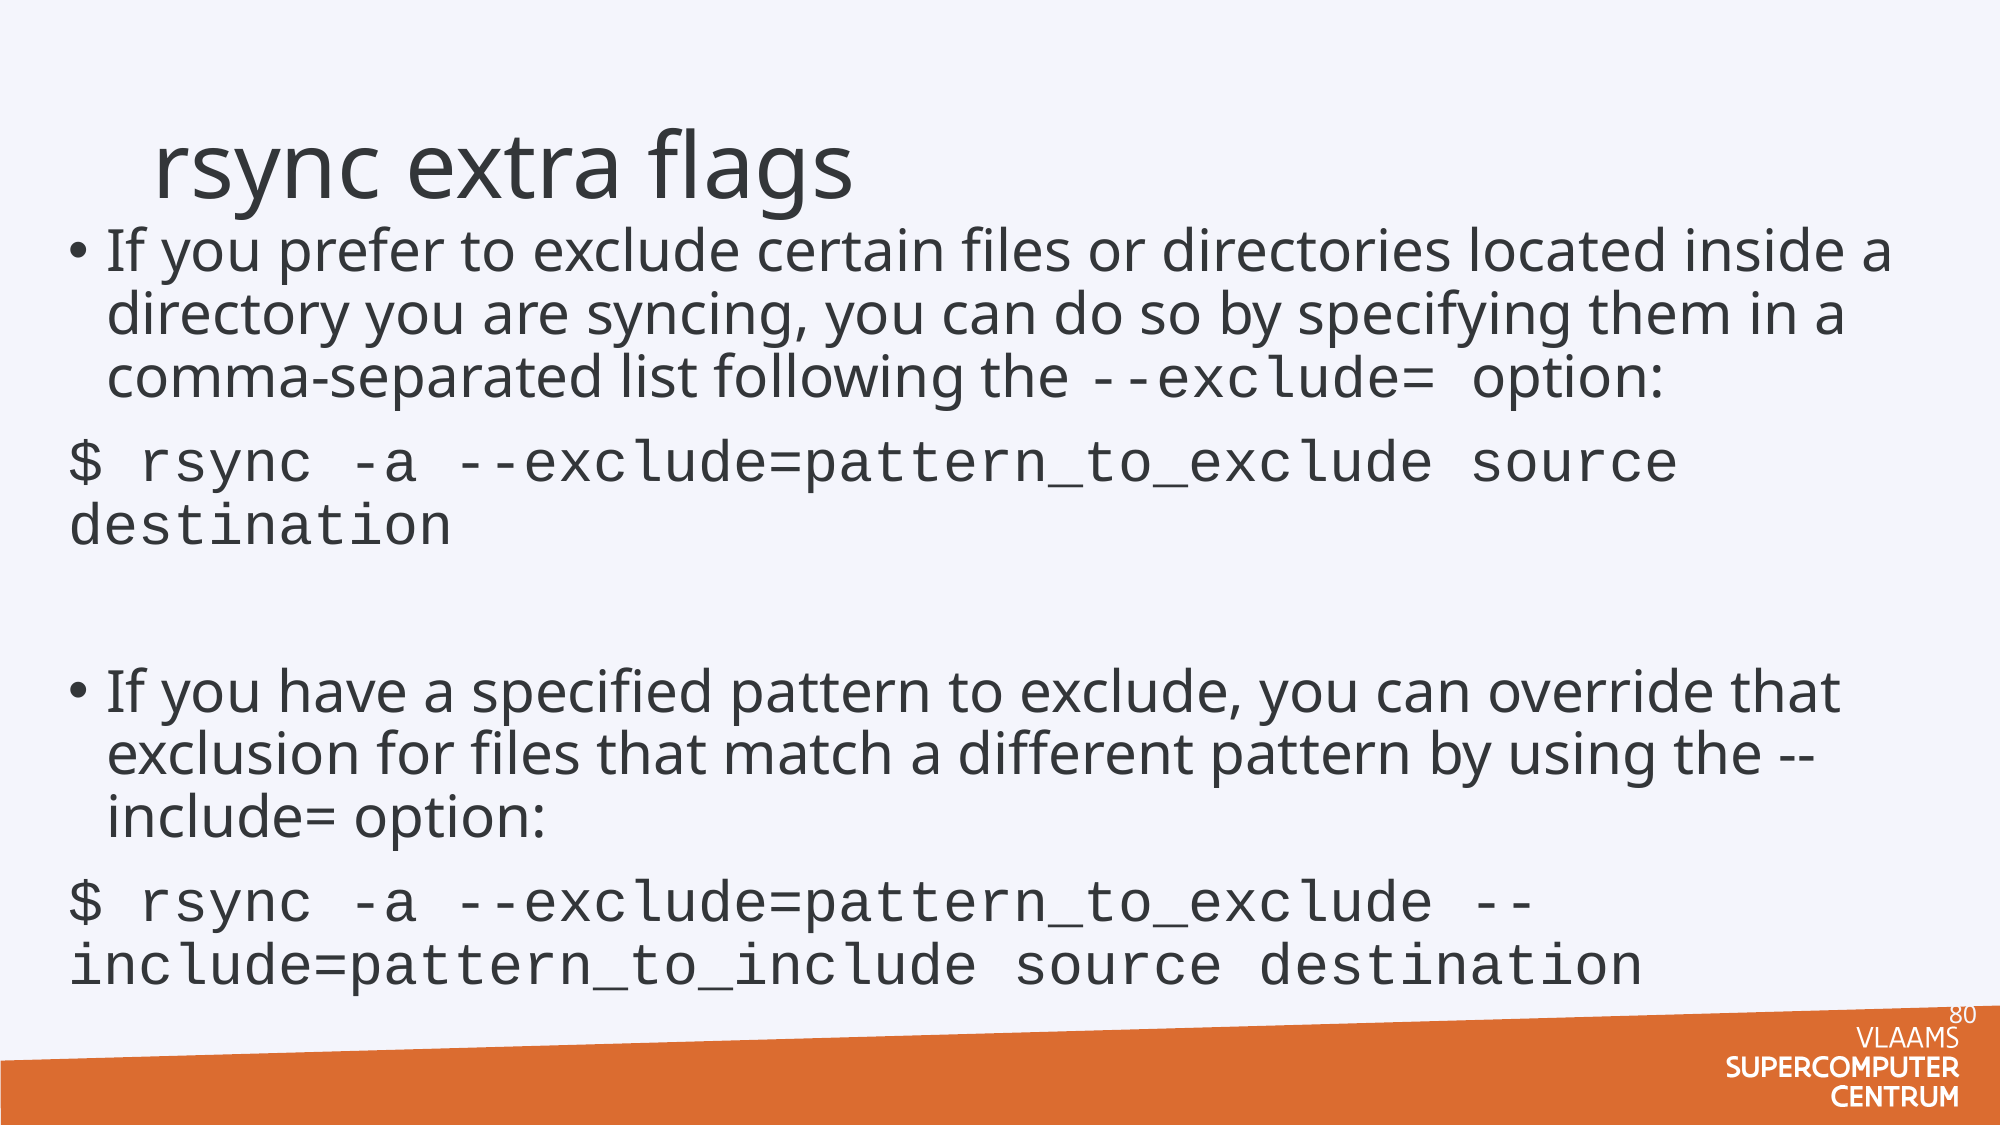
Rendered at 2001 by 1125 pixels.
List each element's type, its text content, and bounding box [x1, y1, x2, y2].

title rsync extra flags [137, 59, 1863, 221]
list If you prefer to exclude certain files or directories located inside a directory you are syncing, you can do so by specifying them in a comma-separated list following the --exclude= option: $ rsync -a --exclude=pattern_to_exclude source destination If you have a specified pattern to exclude, you can override that exclusion for files that match a different pattern by using the --include= option: $ rsync -a --exclude=pattern_to_exclude --include=pattern_to_include source destination [68, 221, 1993, 948]
slide_number 80 [1787, 992, 1993, 1040]
picture [1725, 1021, 1960, 1117]
